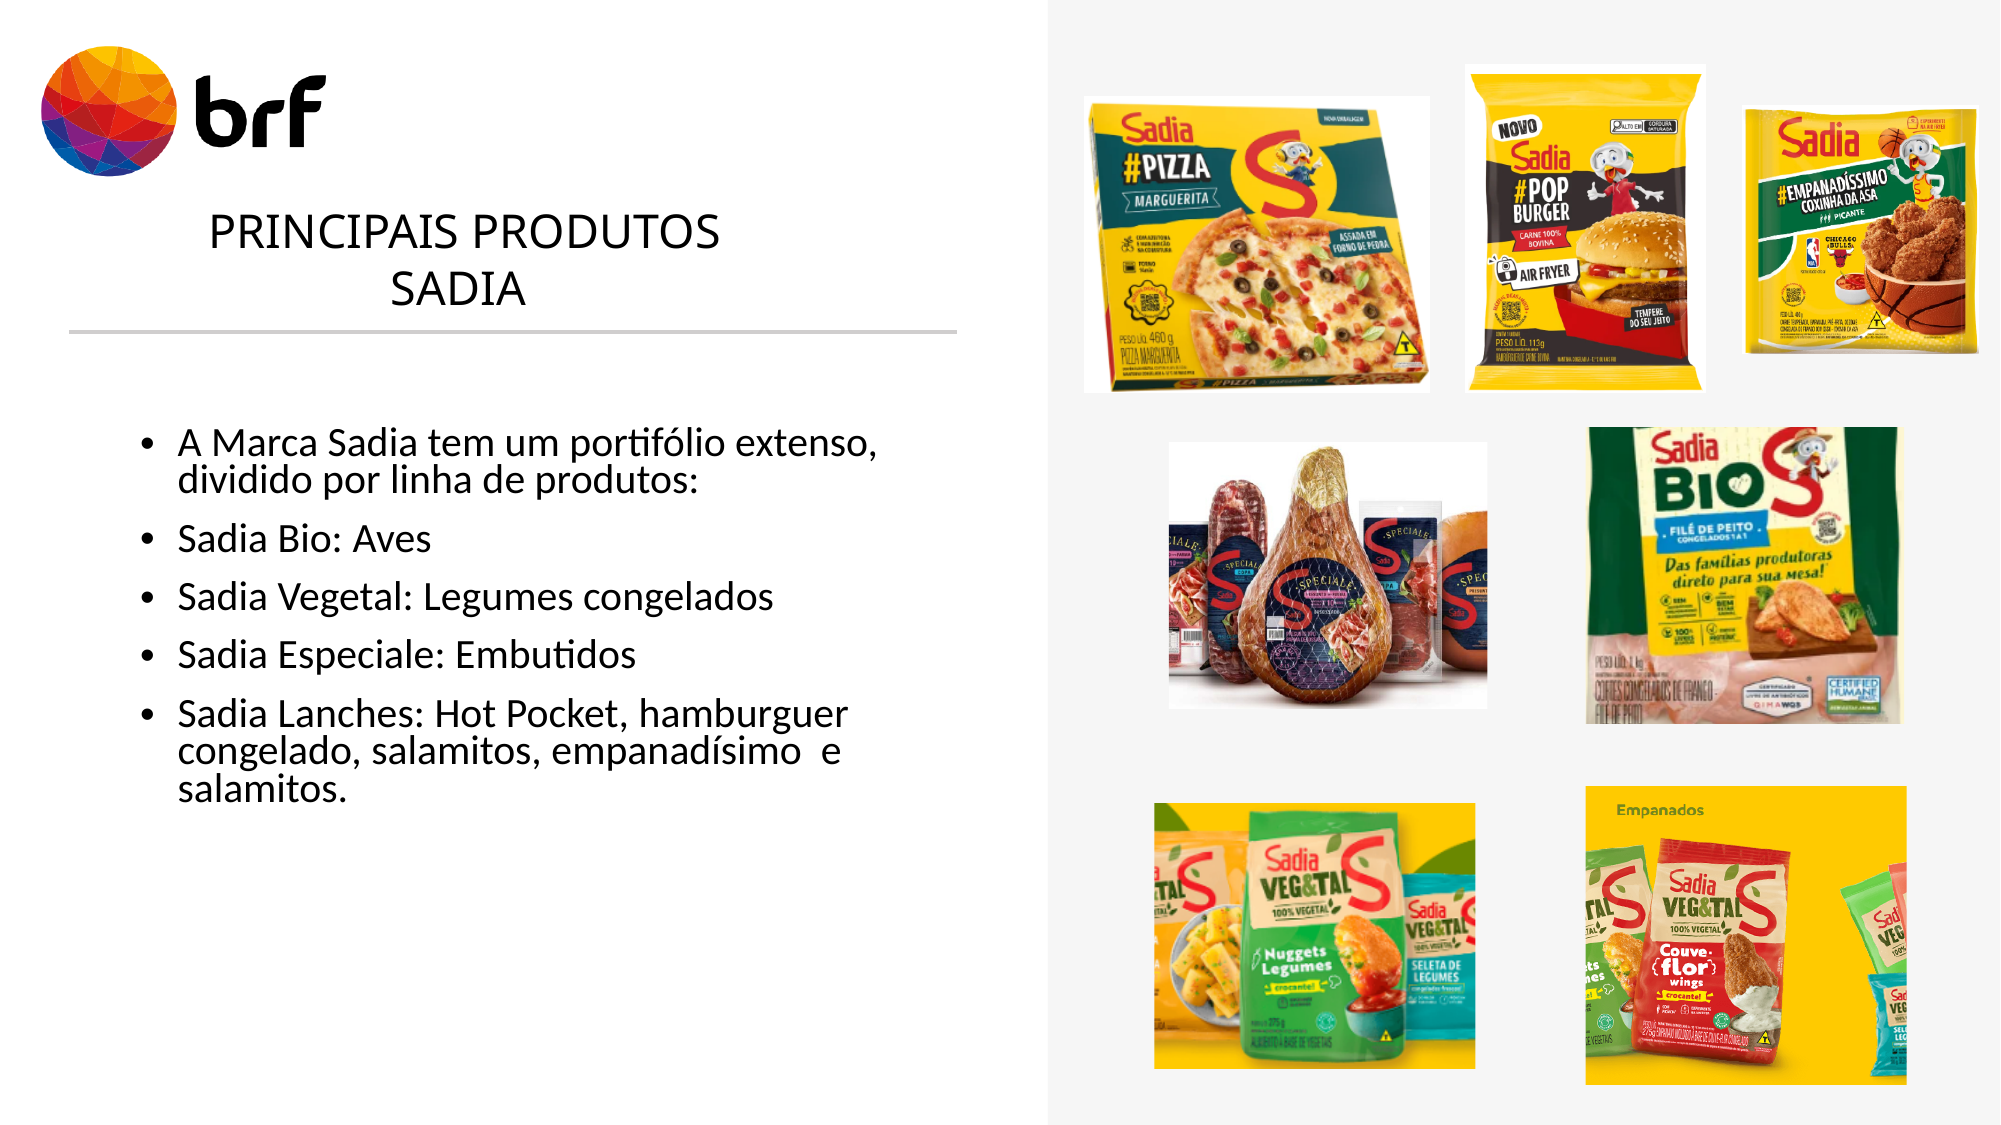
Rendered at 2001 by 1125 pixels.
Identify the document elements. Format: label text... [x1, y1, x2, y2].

picture [1465, 64, 1706, 393]
picture [1585, 786, 1907, 1085]
picture [22, 10, 372, 195]
title PRINCIPAIS PRODUTOS SADIA [34, 194, 923, 328]
picture [1742, 105, 1979, 354]
picture [1083, 96, 1430, 393]
text_box [1047, 0, 2000, 1125]
picture [1585, 427, 1905, 724]
list A Marca Sadia tem um portifólio extenso, dividido por linha de produtos: Sadia Bio: Aves Sadia Vegetal: Legumes congelados Sadia Especiale: Embutidos Sadia Lanches: Hot Pocket, hamburguer congelado, salamitos, empanadísimo e salamitos. [125, 418, 923, 1008]
picture [1154, 803, 1476, 1069]
picture [1168, 441, 1488, 709]
